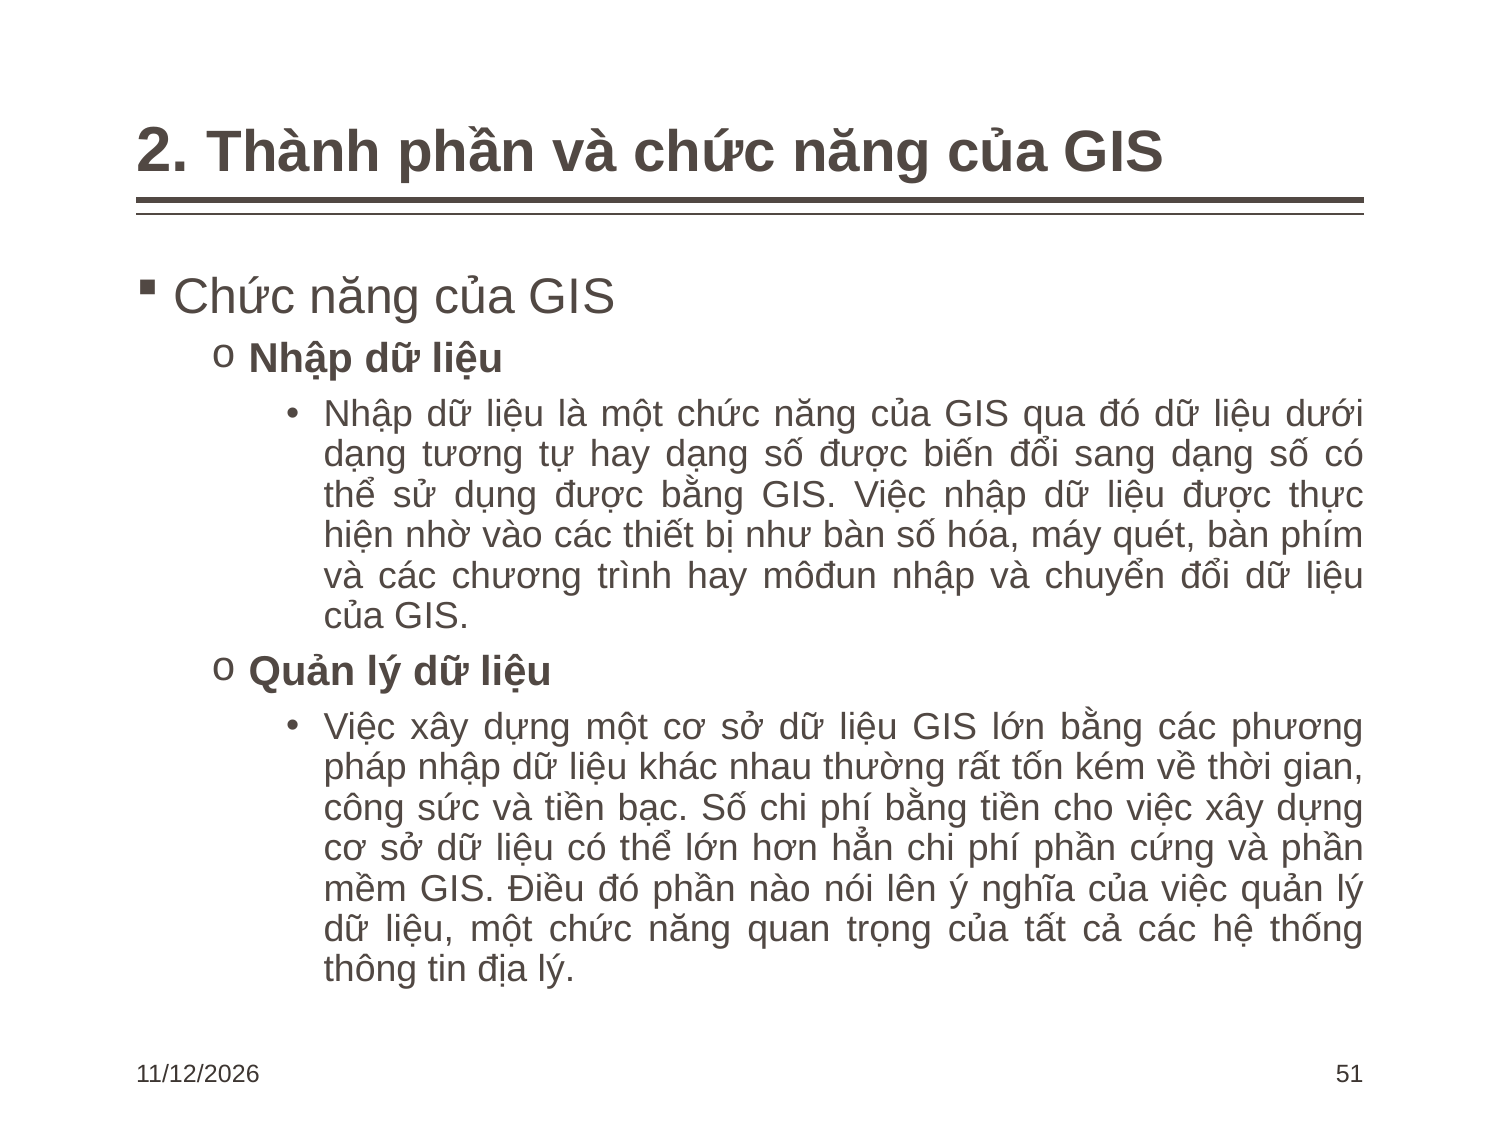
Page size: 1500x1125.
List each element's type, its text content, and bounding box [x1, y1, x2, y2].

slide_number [135, 1042, 362, 1103]
list Chức năng của GIS Nhập dữ liệu Nhập dữ liệu là một chức năng của GIS qua đó dữ liệu dưới dạng tương tự hay dạng số được biến đổi sang dạng số có thể sử dụng được bằng GIS. Việc nhập dữ liệu được thực hiện nhờ vào các thiết bị như bàn số hóa, máy quét, bàn phím và các chương trình hay môđun nhập và chuyển đổi dữ liệu của GIS. Quản lý dữ liệu Việc xây dựng một cơ sở dữ liệu GIS lớn bằng các phương pháp nhập dữ liệu khác nhau thường rất tốn kém về thời gian, công sức và tiền bạc. Số chi phí bằng tiền cho việc xây dựng cơ sở dữ liệu có thể lớn hơn hẳn chi phí phần cứng và phần mềm GIS. Điều đó phần nào nói lên ý nghĩa của việc quản lý dữ liệu, một chức năng quan trọng của tất cả các hệ thống thông tin địa lý. [135, 262, 1364, 1013]
slide_number 51 [1138, 1042, 1364, 1103]
title 2. Thành phần và chức năng của GIS [135, 12, 1364, 193]
